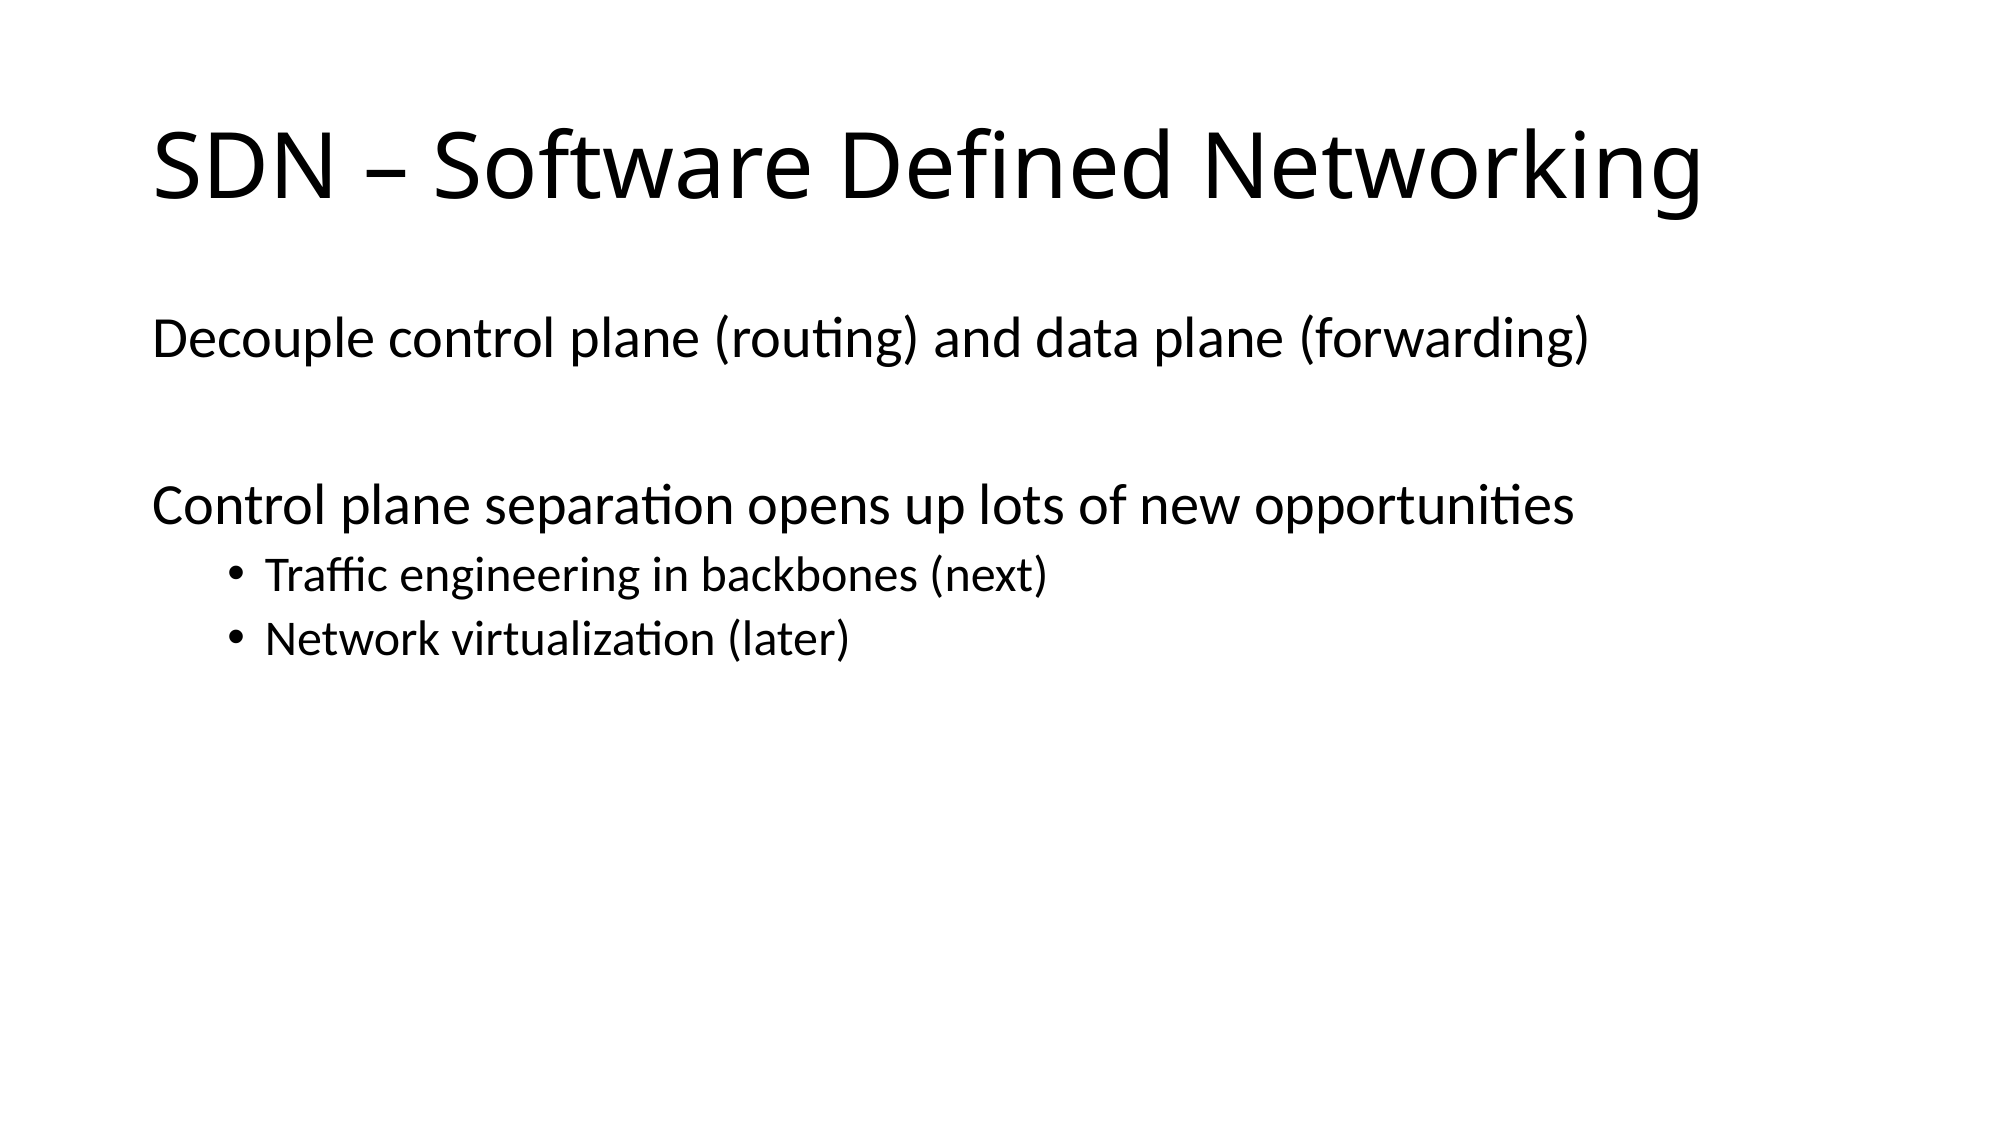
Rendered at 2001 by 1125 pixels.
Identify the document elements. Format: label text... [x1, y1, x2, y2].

title SDN – Software Defined Networking [137, 59, 1863, 278]
list Decouple control plane (routing) and data plane (forwarding) Control plane separation opens up lots of new opportunities Traffic engineering in backbones (next) Network virtualization (later) [137, 299, 1863, 1014]
